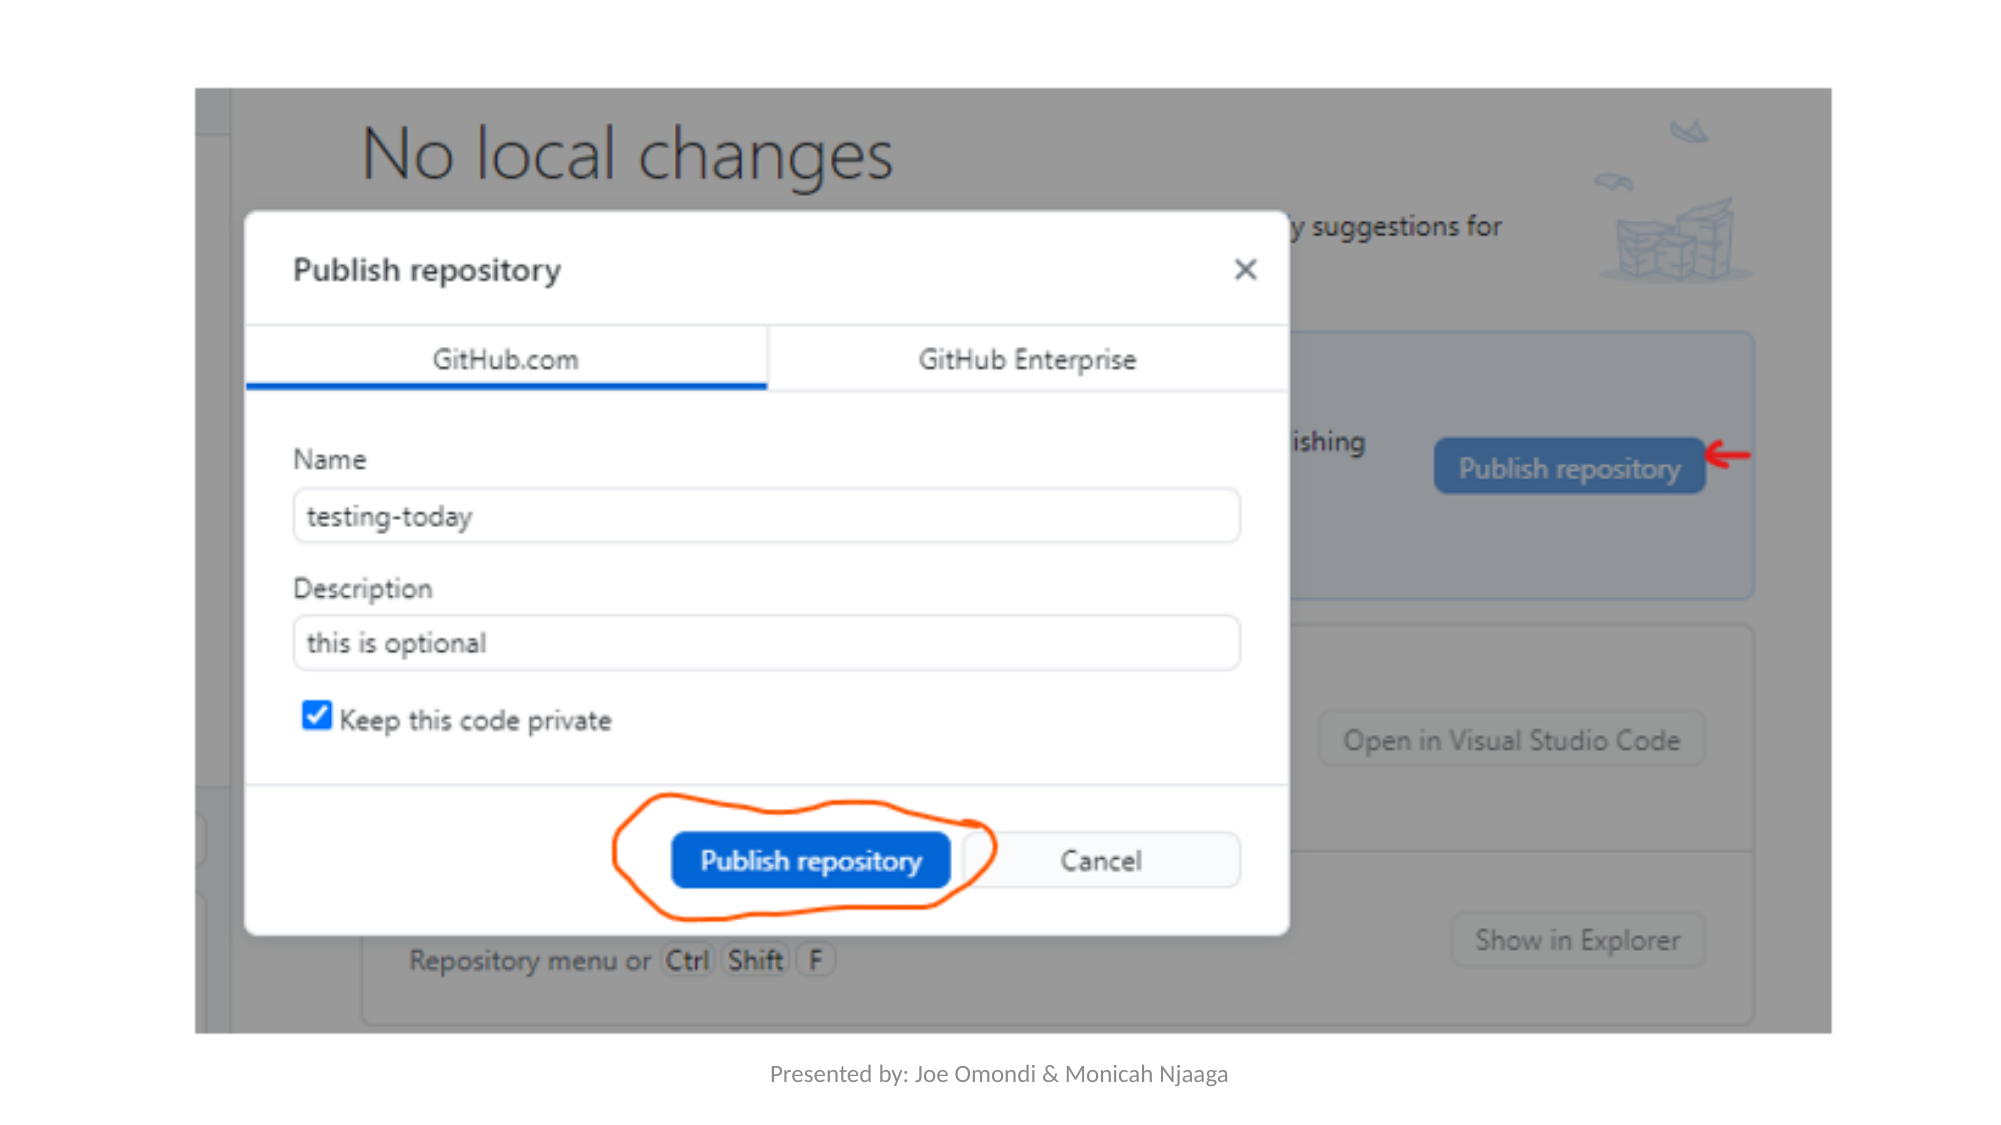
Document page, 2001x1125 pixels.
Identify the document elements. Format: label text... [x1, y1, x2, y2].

footer Presented by: Joe Omondi & Monicah Njaaga [662, 1042, 1338, 1103]
picture [191, 84, 1847, 1039]
